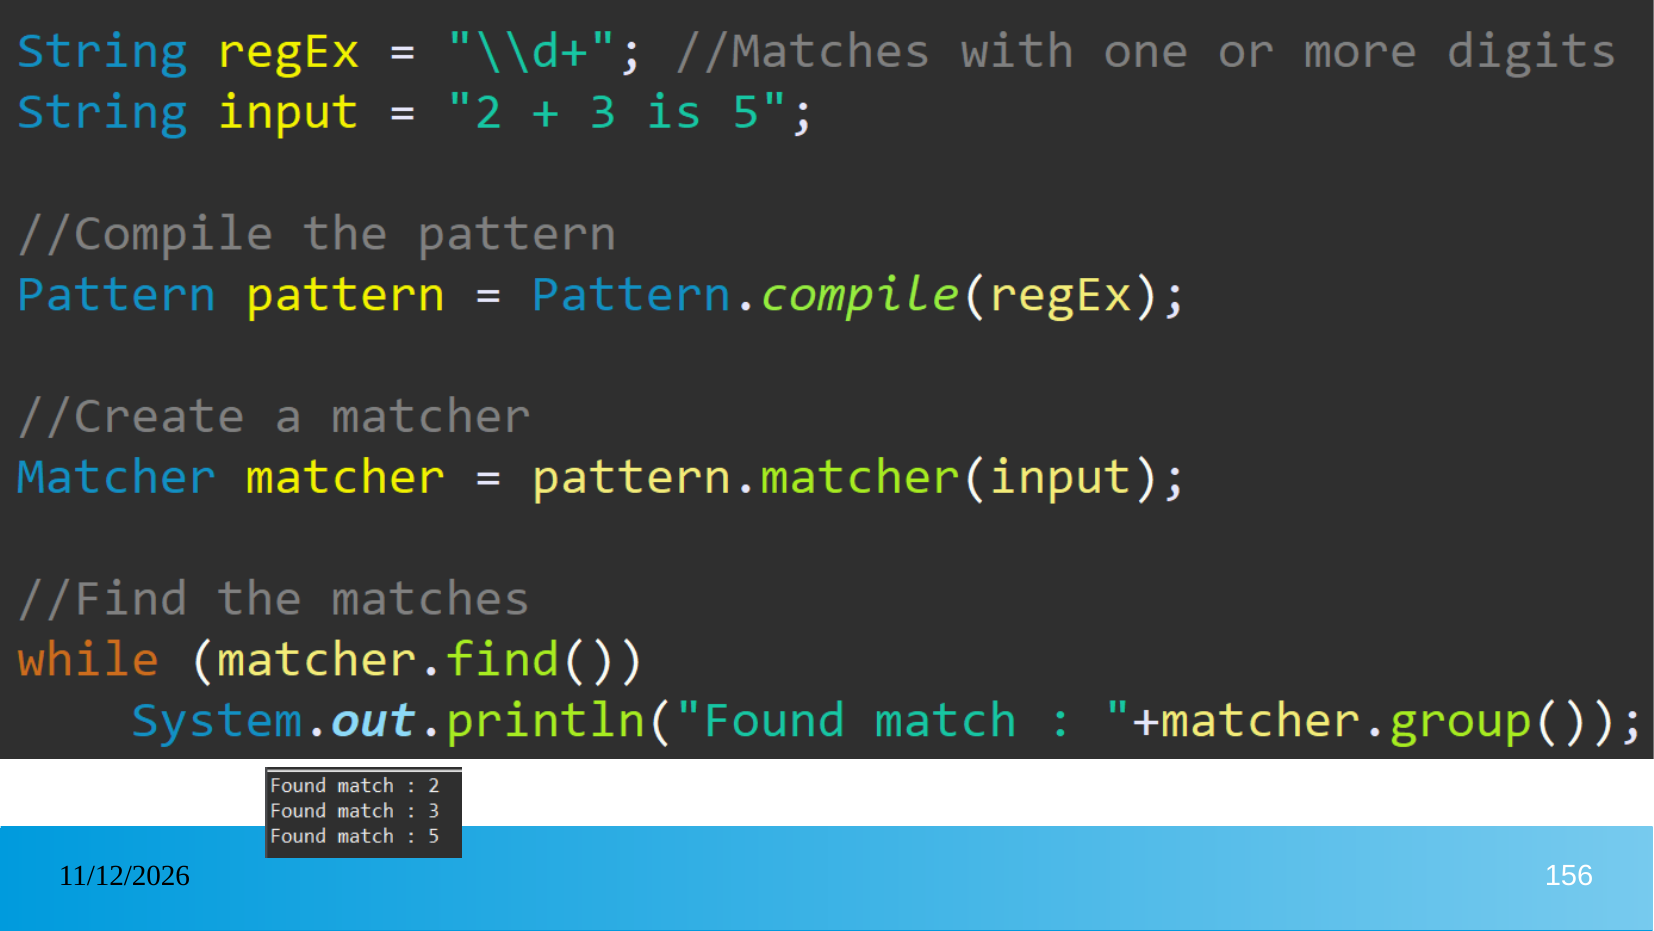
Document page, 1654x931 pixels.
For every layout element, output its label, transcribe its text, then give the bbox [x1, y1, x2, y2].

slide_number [59, 856, 443, 915]
slide_number 156 [1210, 856, 1594, 915]
picture [0, 0, 1654, 759]
picture [264, 767, 462, 858]
